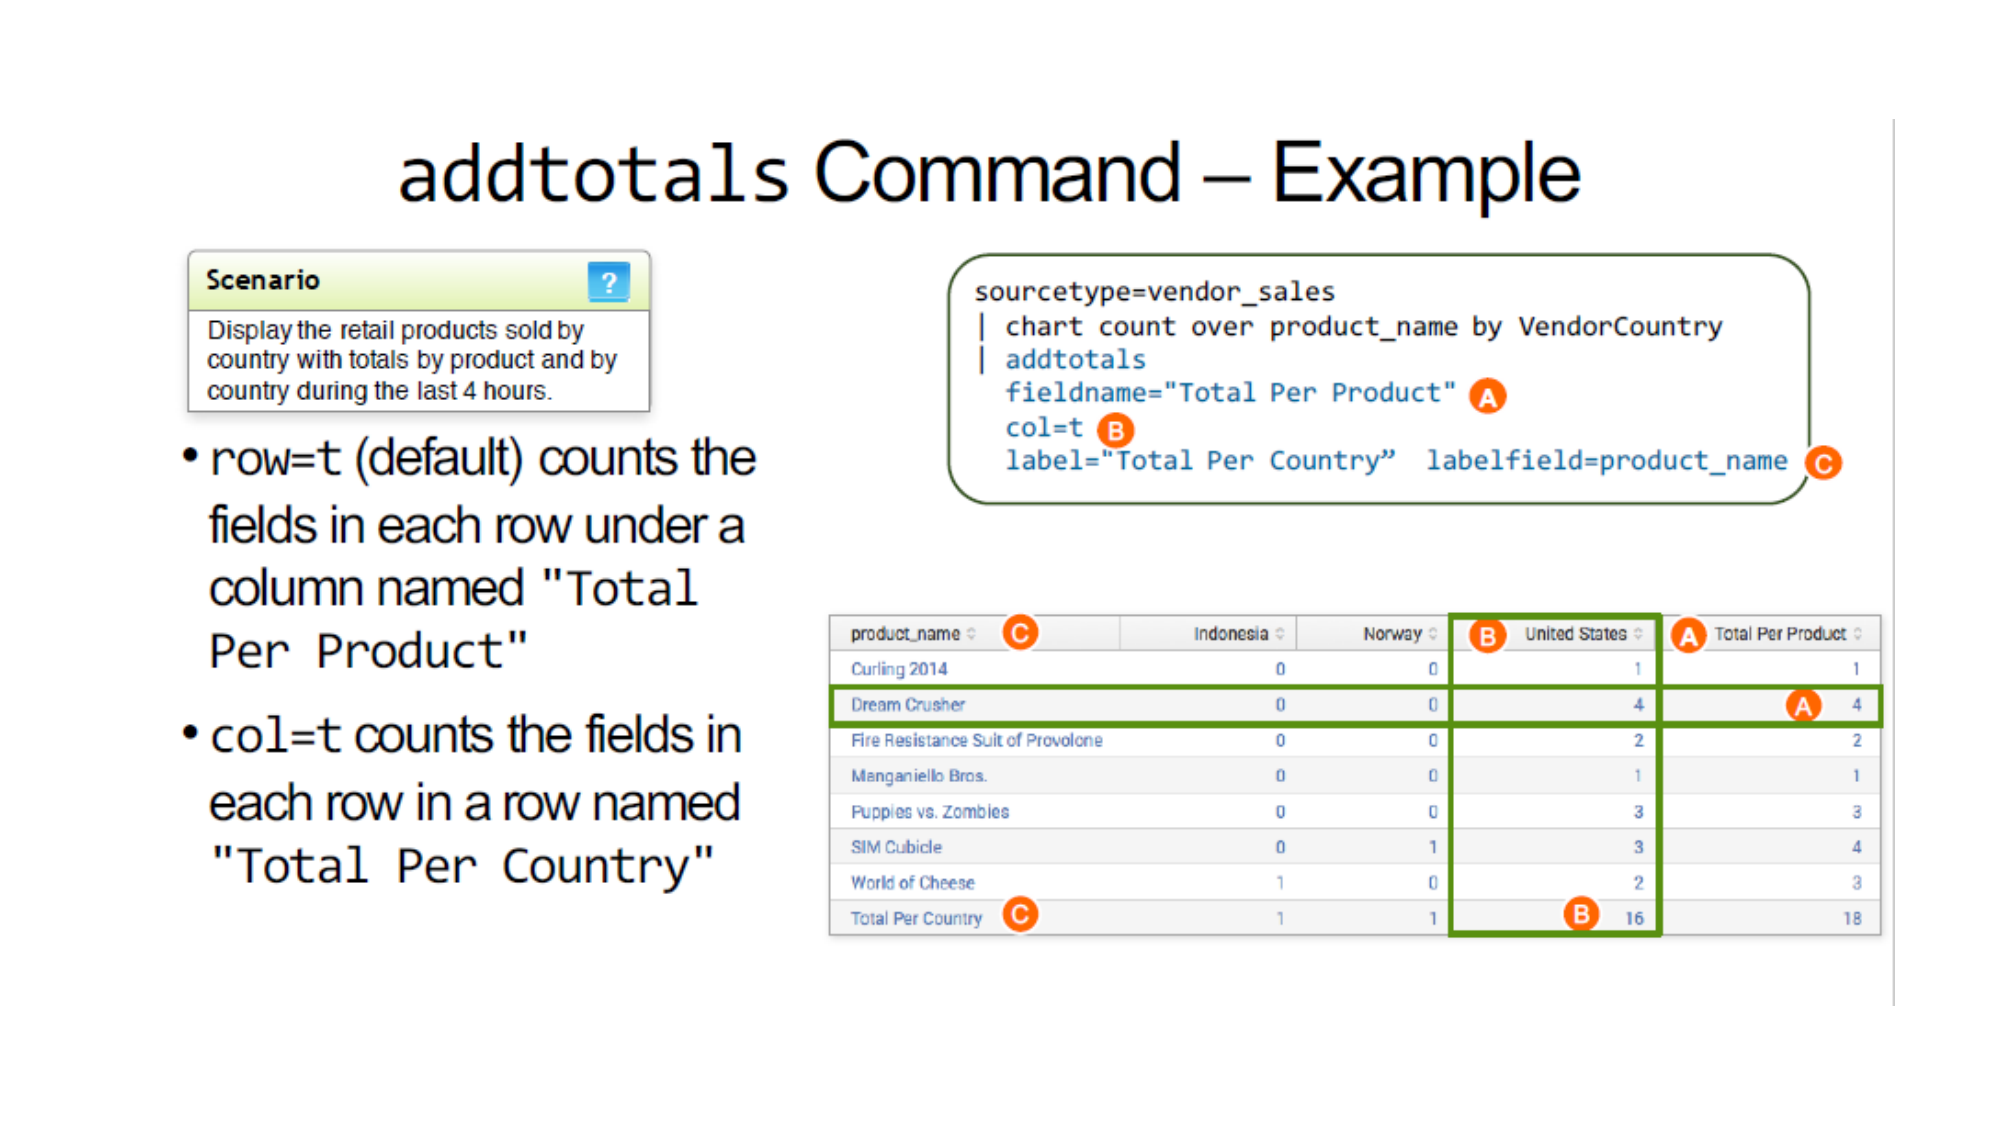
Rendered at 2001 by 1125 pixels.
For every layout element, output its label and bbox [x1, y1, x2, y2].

picture [105, 119, 1895, 1006]
